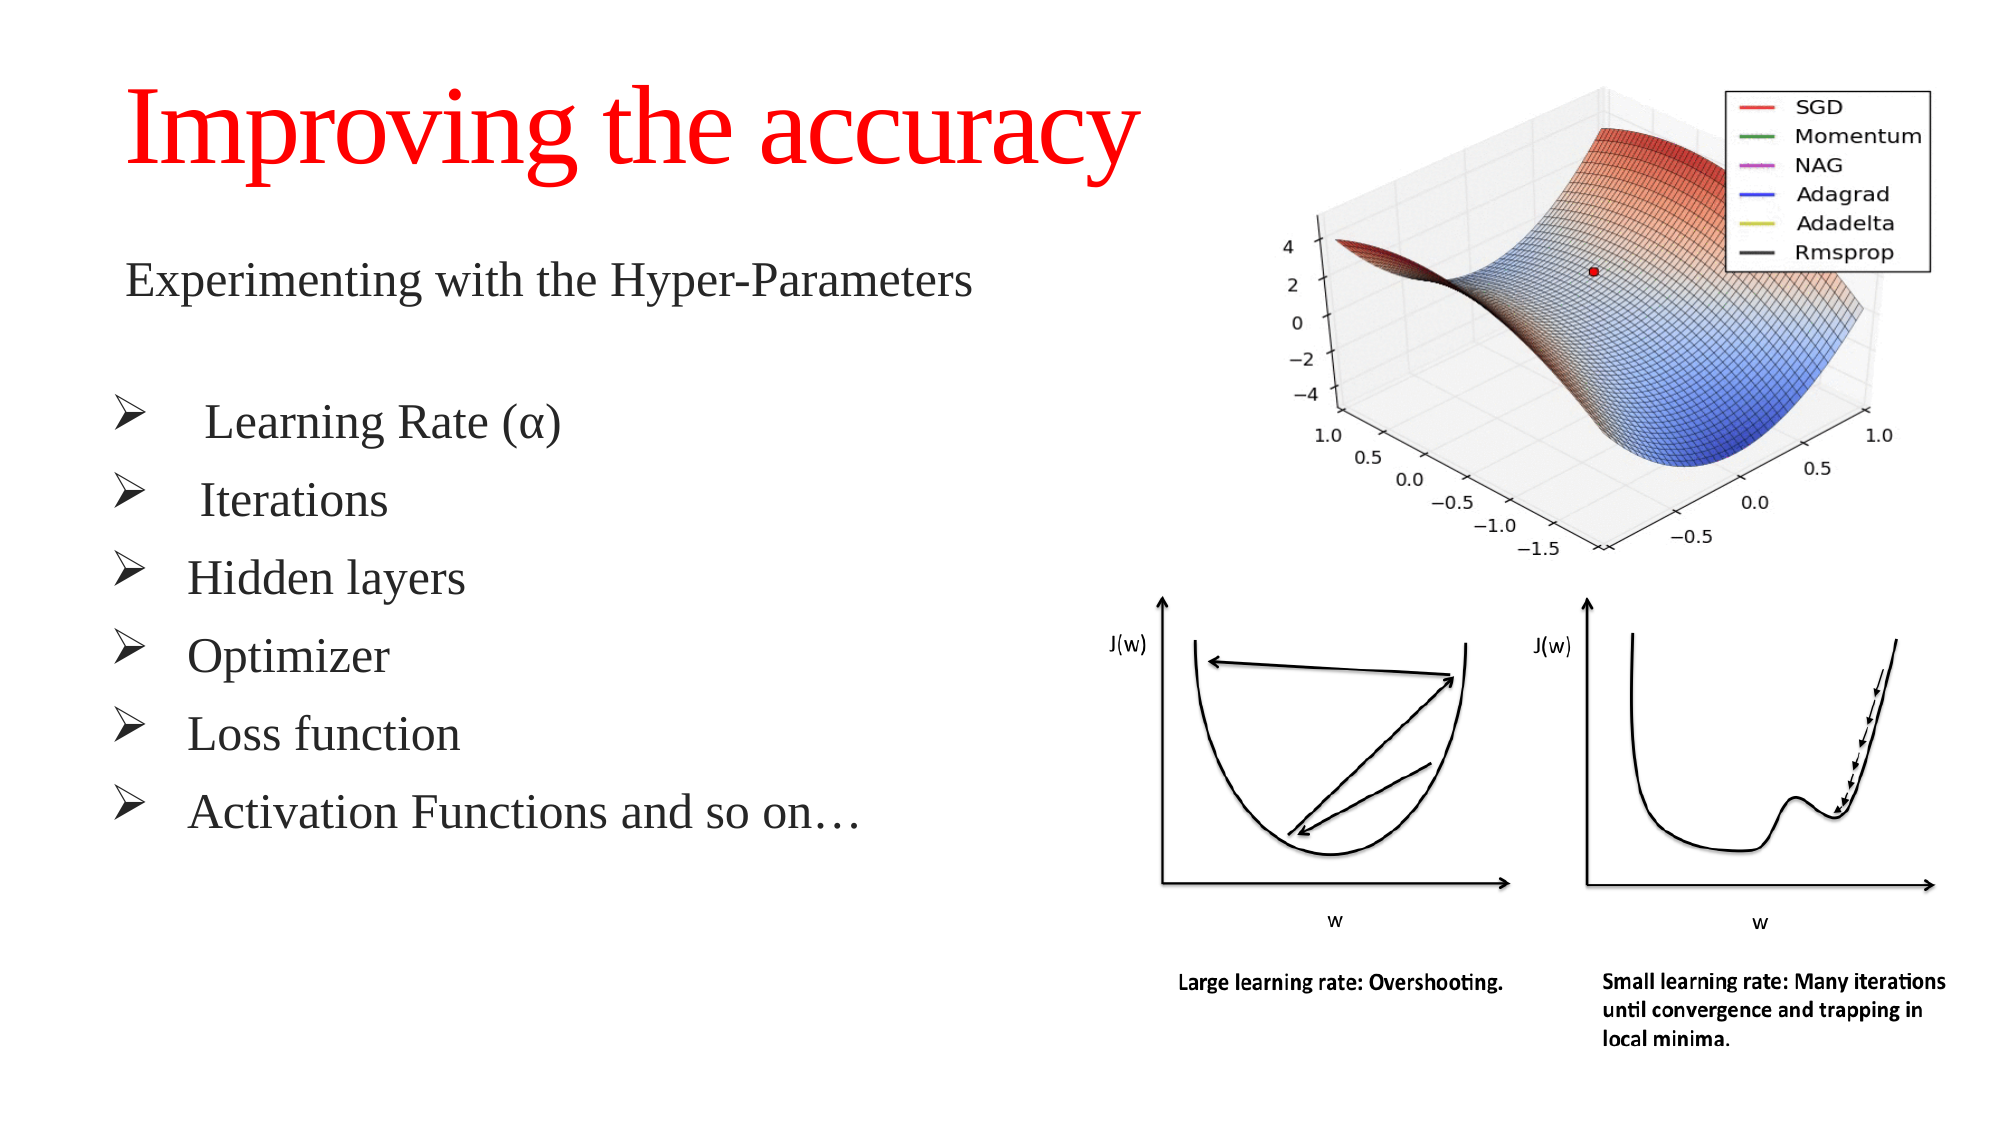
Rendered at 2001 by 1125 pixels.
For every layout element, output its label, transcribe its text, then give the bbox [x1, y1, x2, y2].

list Experimenting with the Hyper-Parameters Learning Rate (α) Iterations Hidden layers Optimizer Loss function Activation Functions and so on… [94, 248, 1034, 875]
picture [1101, 81, 1955, 1063]
title Improving the accuracy [109, 39, 1877, 219]
